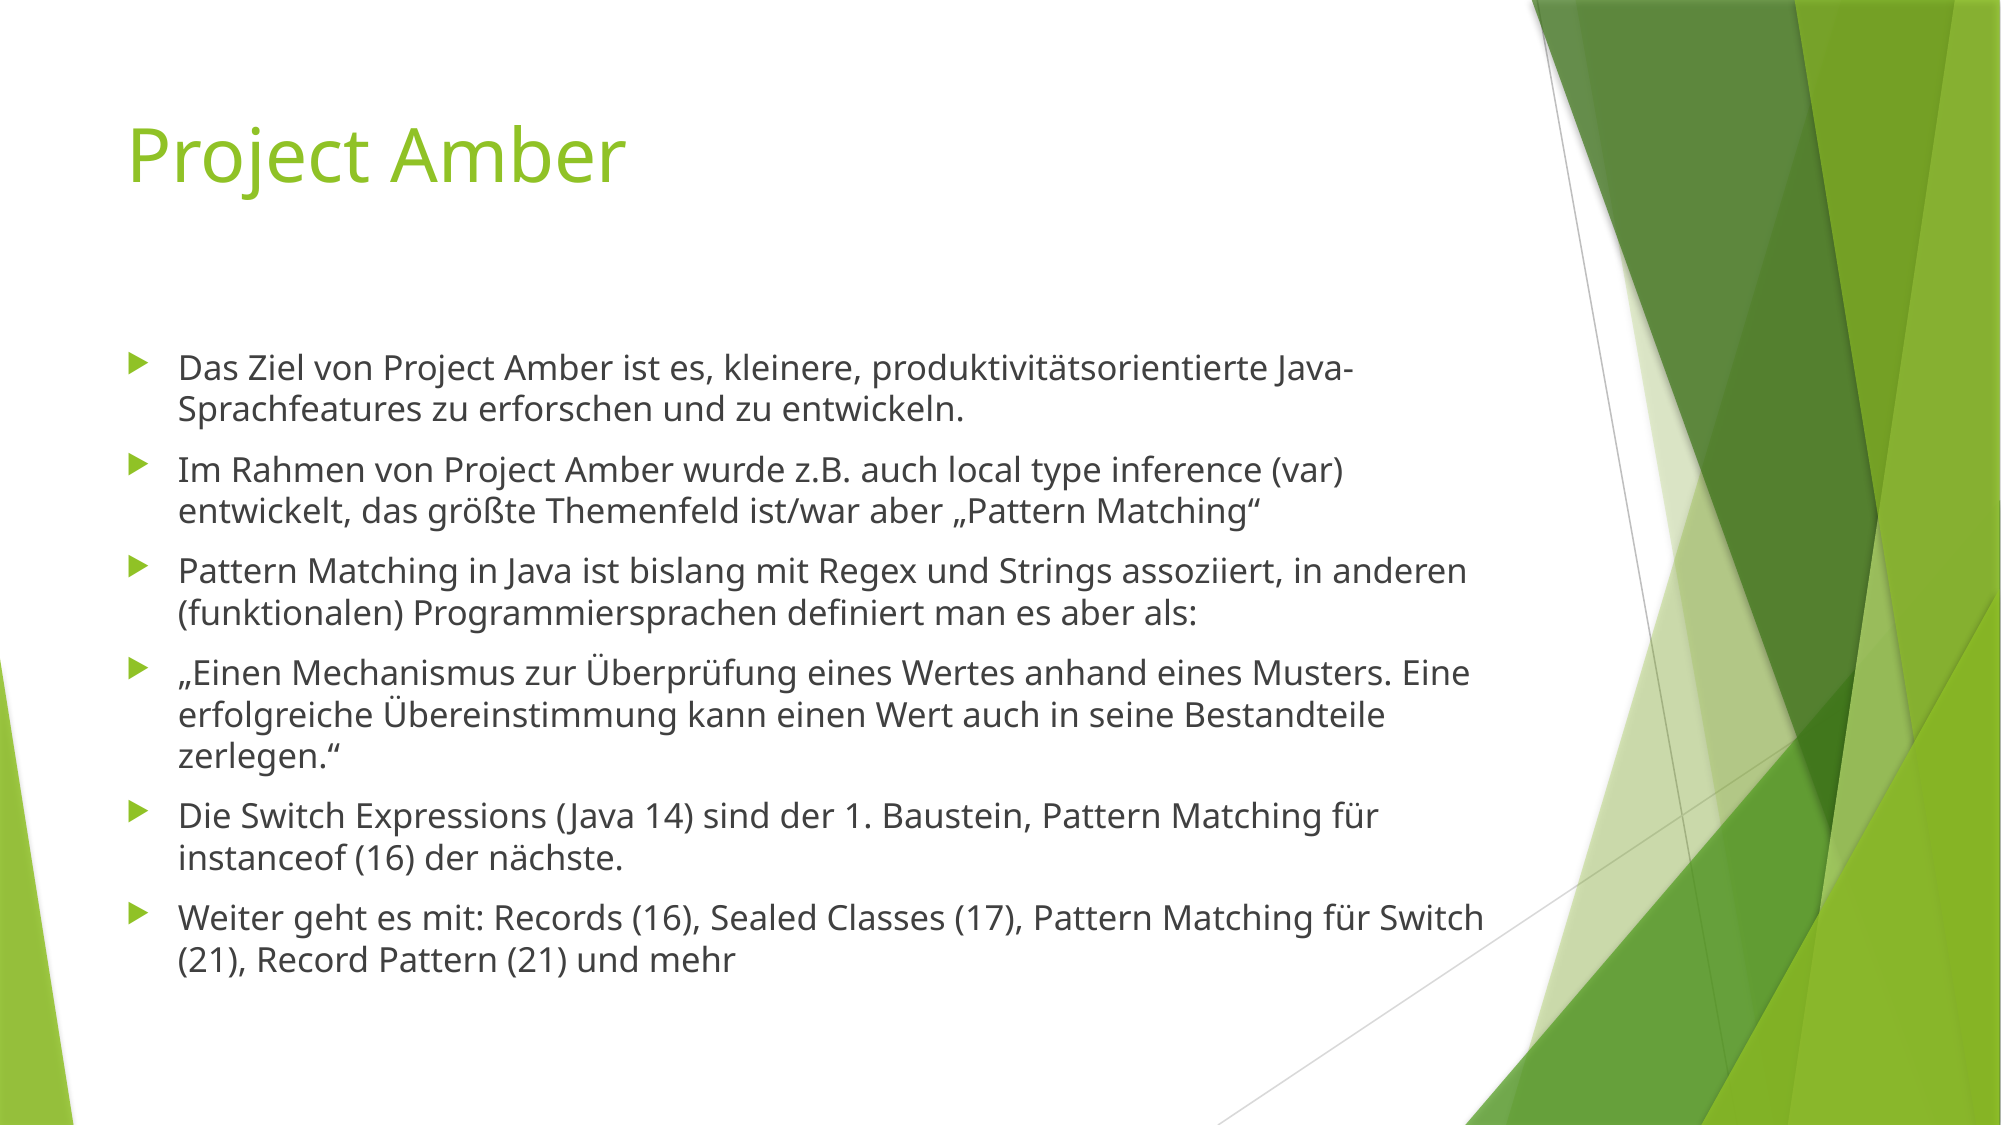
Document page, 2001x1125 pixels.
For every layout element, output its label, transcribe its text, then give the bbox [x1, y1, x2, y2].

list Das Ziel von Project Amber ist es, kleinere, produktivitätsorientierte Java-Sprachfeatures zu erforschen und zu entwickeln. Im Rahmen von Project Amber wurde z.B. auch local type inference (var) entwickelt, das größte Themenfeld ist/war aber „Pattern Matching“ Pattern Matching in Java ist bislang mit Regex und Strings assoziiert, in anderen (funktionalen) Programmiersprachen definiert man es aber als: „Einen Mechanismus zur Überprüfung eines Wertes anhand eines Musters. Eine erfolgreiche Übereinstimmung kann einen Wert auch in seine Bestandteile zerlegen.“ Die Switch Expressions (Java 14) sind der 1. Baustein, Pattern Matching für instanceof (16) der nächste. Weiter geht es mit: Records (16), Sealed Classes (17), Pattern Matching für Switch (21), Record Pattern (21) und mehr [111, 338, 1522, 992]
title Project Amber [111, 99, 1522, 317]
